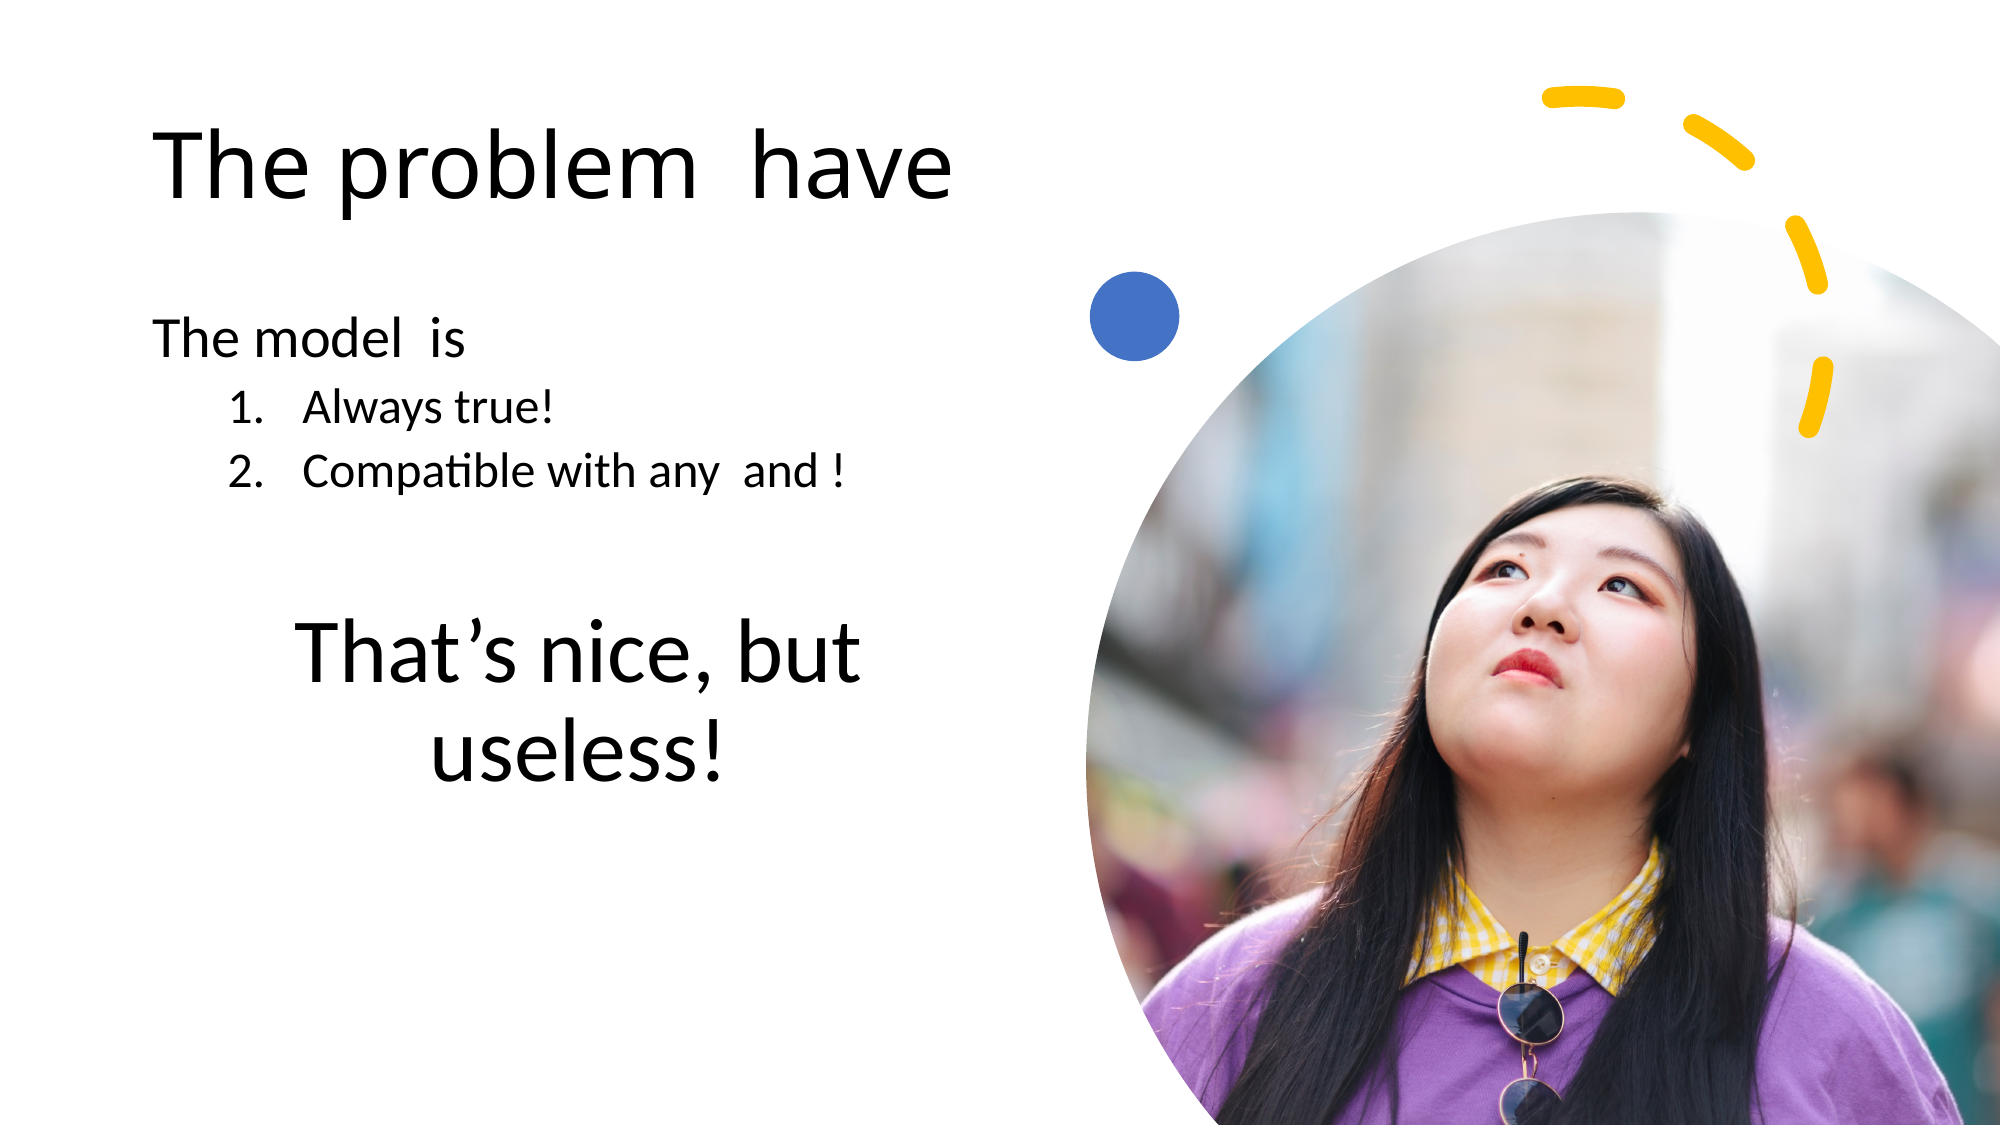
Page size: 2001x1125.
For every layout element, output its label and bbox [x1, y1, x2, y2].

picture [1086, 212, 2000, 1125]
text_box [0, 0, 2000, 1125]
text_box [1551, 95, 1789, 212]
